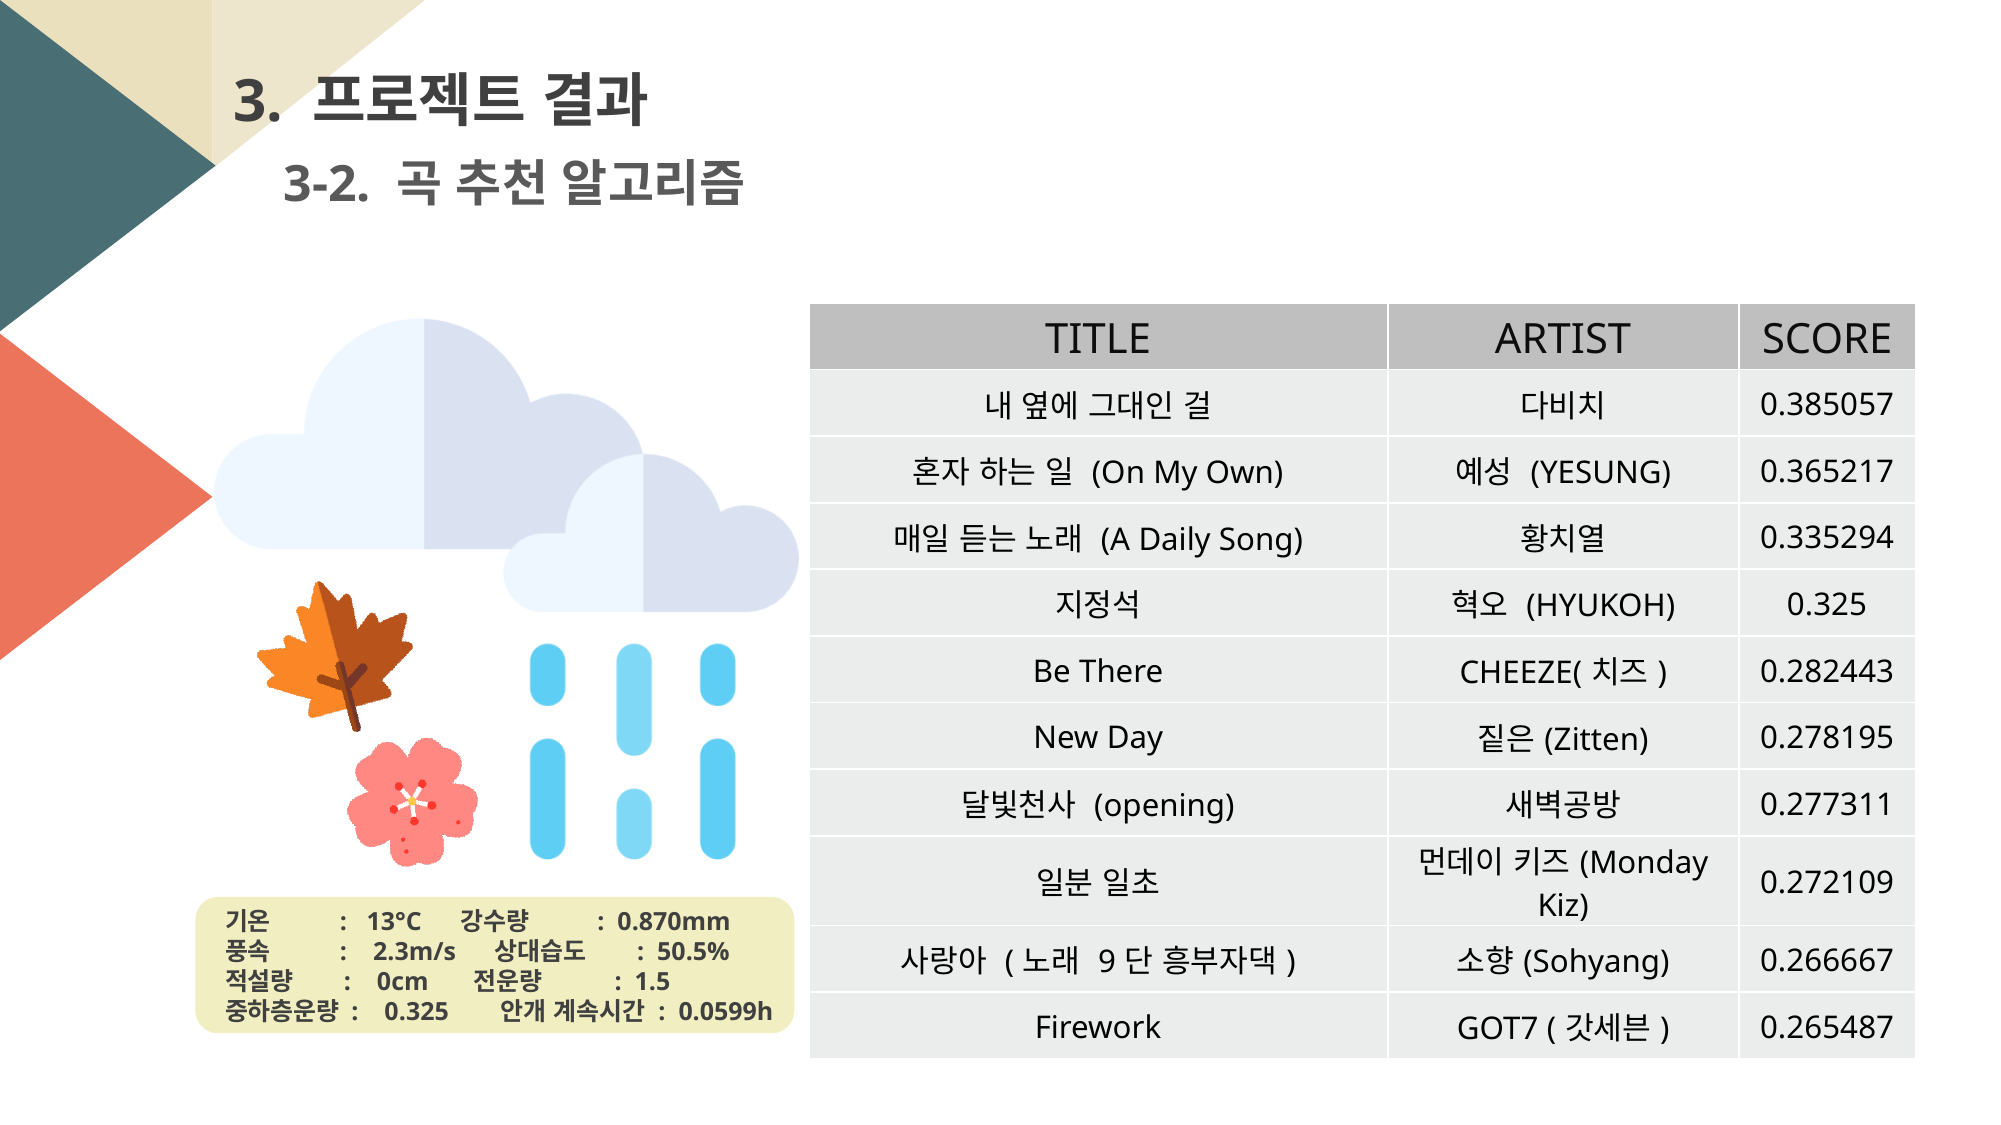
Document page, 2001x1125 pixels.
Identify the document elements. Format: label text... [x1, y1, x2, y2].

table_cell 달빛천사 (opening) [810, 770, 1387, 835]
table_cell 일분 일초 [810, 837, 1387, 925]
table_cell New Day [810, 703, 1387, 768]
table_cell 0.325 [1740, 570, 1915, 635]
table_cell Firework [810, 993, 1387, 1058]
table_cell 0.385057 [1740, 370, 1915, 435]
table_cell CHEEZE(치즈) [1389, 637, 1738, 702]
table_cell 황치열 [1389, 504, 1738, 568]
table_cell 0.272109 [1740, 837, 1915, 925]
table_cell 짙은(Zitten) [1389, 703, 1738, 768]
table_cell 0.277311 [1740, 770, 1915, 835]
text_box [194, 897, 780, 1035]
table_cell 0.335294 [1740, 504, 1915, 568]
table_cell 사랑아 (노래 9단 흥부자댁) [810, 926, 1387, 991]
table_cell 소향(Sohyang) [1389, 926, 1738, 991]
table_cell 지정석 [810, 570, 1387, 635]
table_cell 0.266667 [1740, 926, 1915, 991]
table_header ARTIST [1389, 304, 1738, 369]
text_box [789, 903, 796, 1027]
picture [214, 297, 799, 889]
table_cell 0.278195 [1740, 703, 1915, 768]
table_cell 예성 (YESUNG) [1389, 437, 1738, 502]
table_cell 매일 듣는 노래 (A Daily Song) [810, 504, 1387, 568]
table_header TITLE [810, 304, 1387, 369]
table_cell GOT7 (갓세븐) [1389, 993, 1738, 1058]
table_header SCORE [1740, 304, 1915, 369]
table_cell 혼자 하는 일 (On My Own) [810, 437, 1387, 502]
table_cell 0.365217 [1740, 437, 1915, 502]
text_box 3. 프로젝트 결과 [218, 63, 795, 163]
table_cell 0.265487 [1740, 993, 1915, 1058]
table_cell Be There [810, 637, 1387, 702]
table_cell 0.282443 [1740, 637, 1915, 702]
table_cell 먼데이 키즈(Monday Kiz) [1389, 837, 1738, 925]
table_cell 내 옆에 그대인 걸 [810, 370, 1387, 435]
text_box 기온 : 13°C 강수량 : 0.870mm 풍속 : 2.3m/s 상대습도 : 50.5% 적설량 : 0cm 전운량 : 1.5 중하층운량 : 0.325 안개 계속시간 : 0.0599h [210, 897, 789, 1033]
text_box 3-2. 곡 추천 알고리즘 [268, 151, 1269, 251]
table_cell 다비치 [1389, 370, 1738, 435]
table_cell 새벽공방 [1389, 770, 1738, 835]
table_cell 혁오 (HYUKOH) [1389, 570, 1738, 635]
